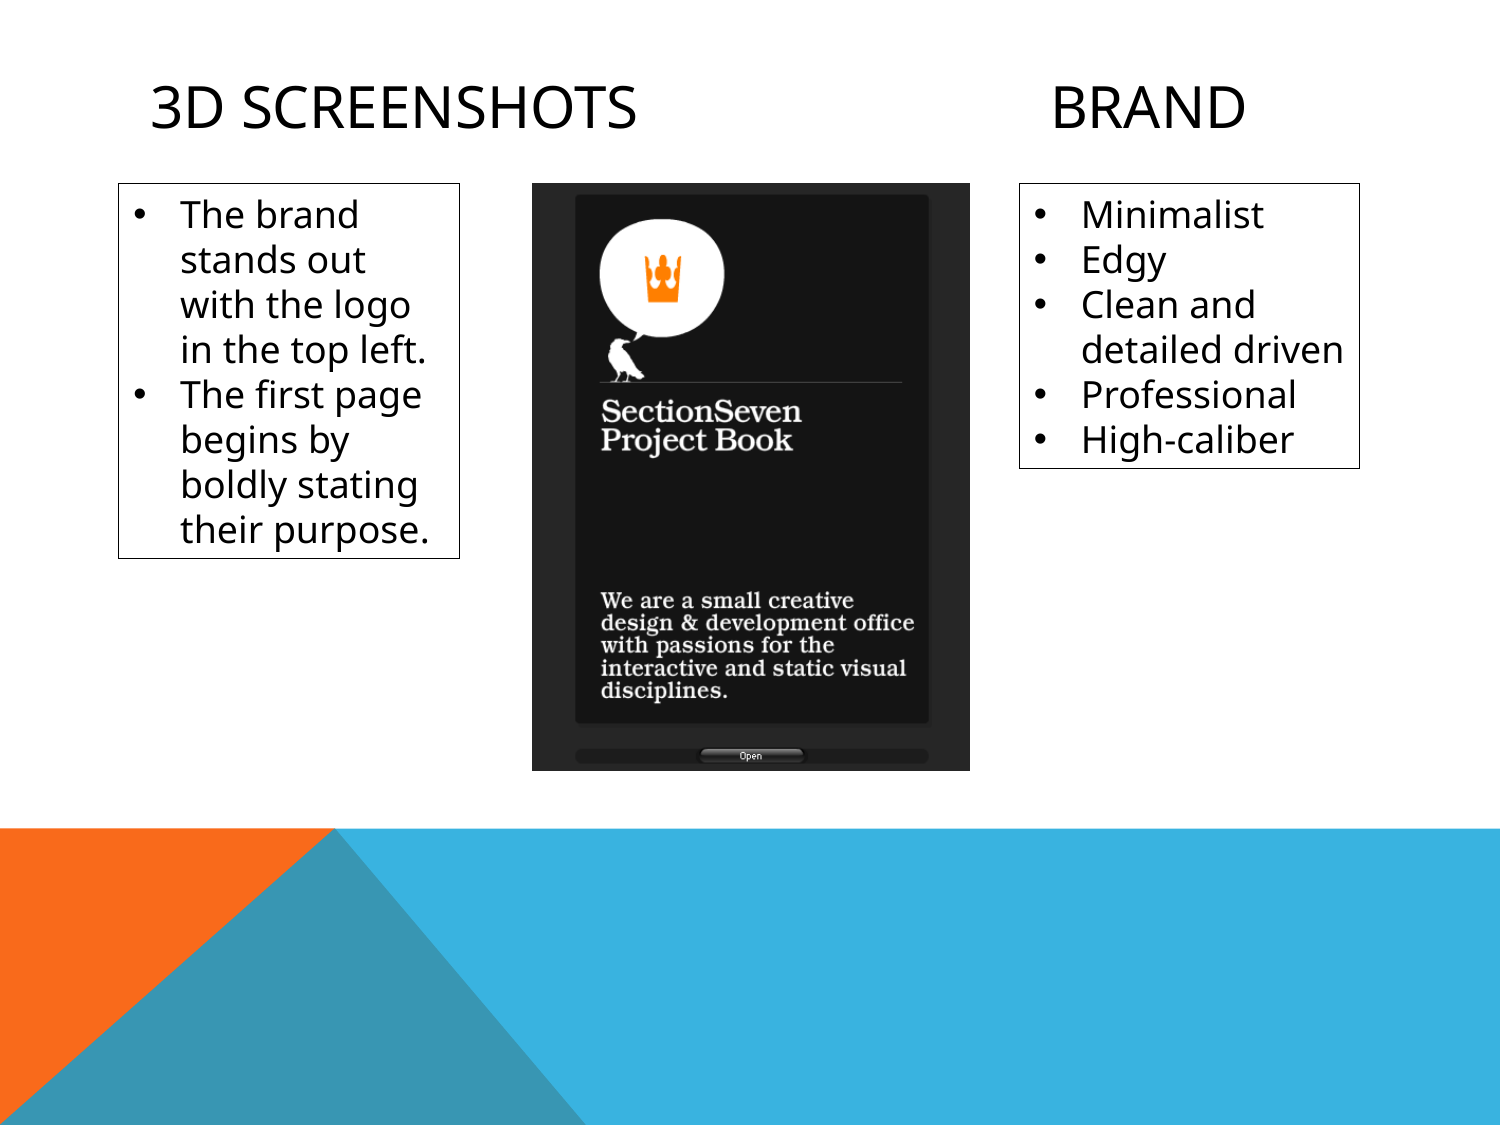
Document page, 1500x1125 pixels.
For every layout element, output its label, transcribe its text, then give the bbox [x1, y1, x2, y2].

text_box The brand stands out with the logo in the top left. The first page begins by boldly stating their purpose. [118, 183, 460, 559]
title 3D Screenshots Brand [135, 60, 1369, 150]
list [530, 183, 971, 771]
text_box Minimalist Edgy Clean and detailed driven Professional High-caliber [1019, 183, 1360, 469]
